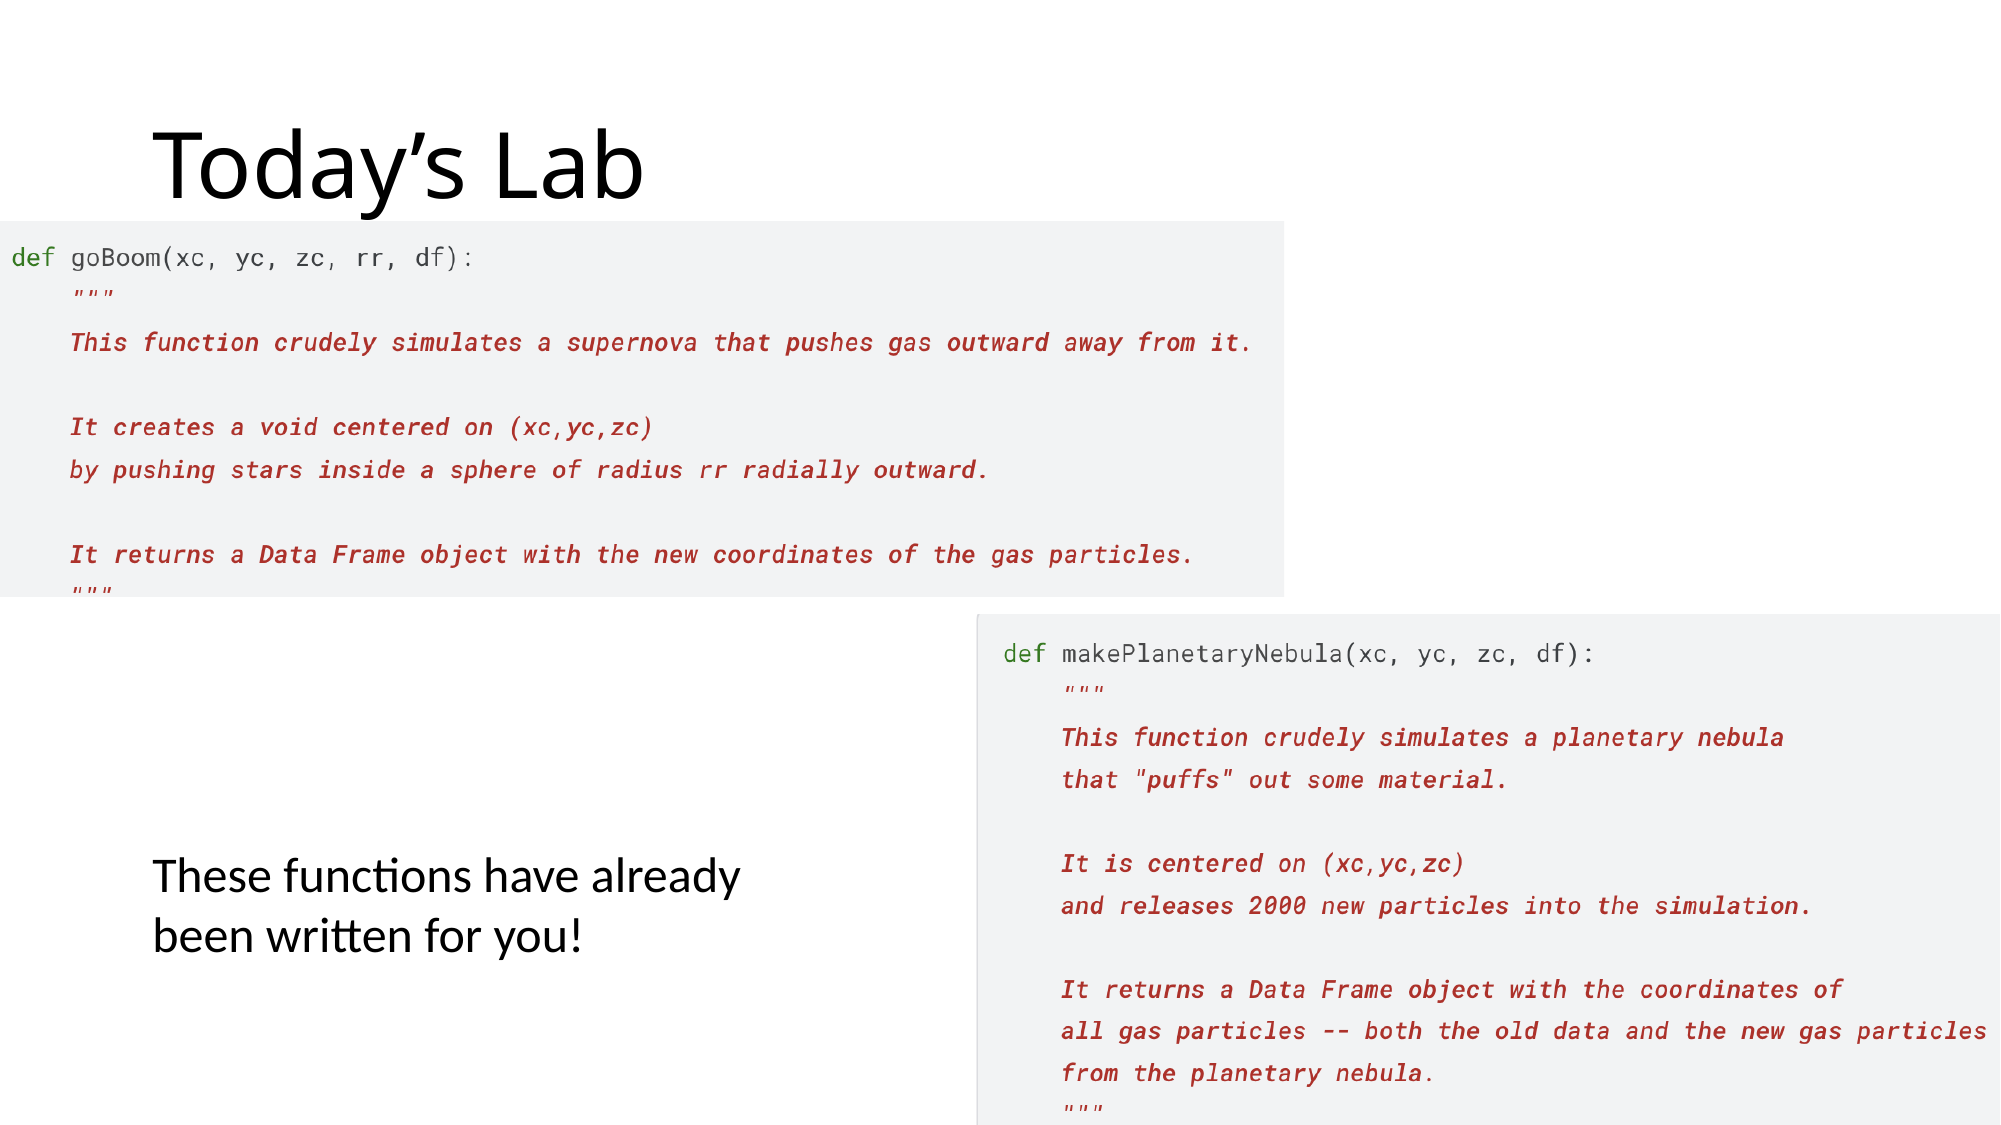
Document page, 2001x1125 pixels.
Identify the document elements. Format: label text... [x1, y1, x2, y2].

text_box These functions have already been written for you! [137, 835, 848, 970]
picture [0, 221, 1285, 597]
title Today’s Lab [137, 59, 1863, 278]
picture [969, 614, 2000, 1125]
